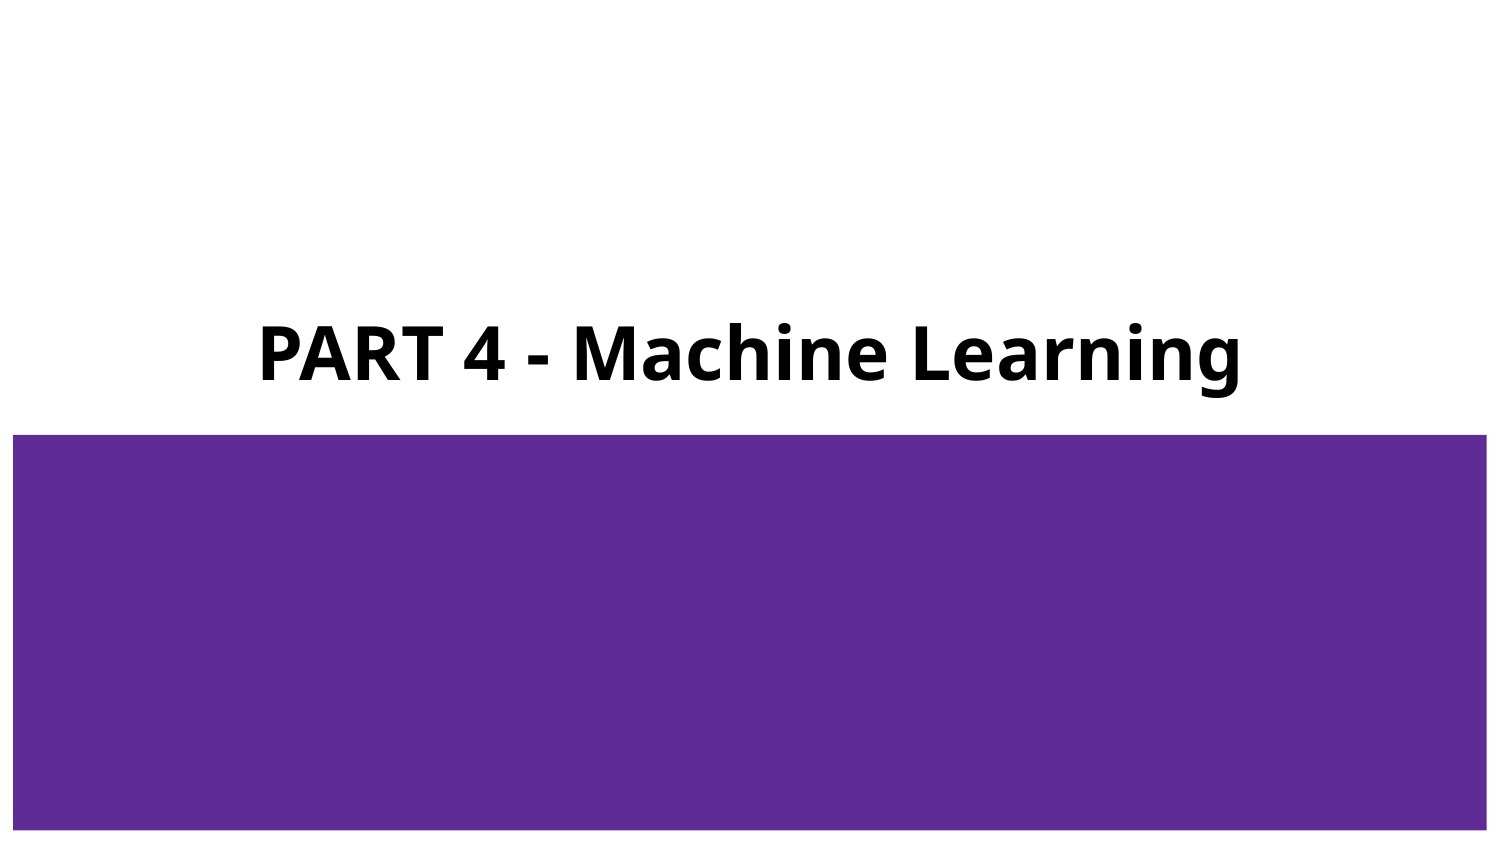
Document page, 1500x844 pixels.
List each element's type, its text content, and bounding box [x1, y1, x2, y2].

title PART 4 - Machine Learning [79, 281, 1423, 411]
